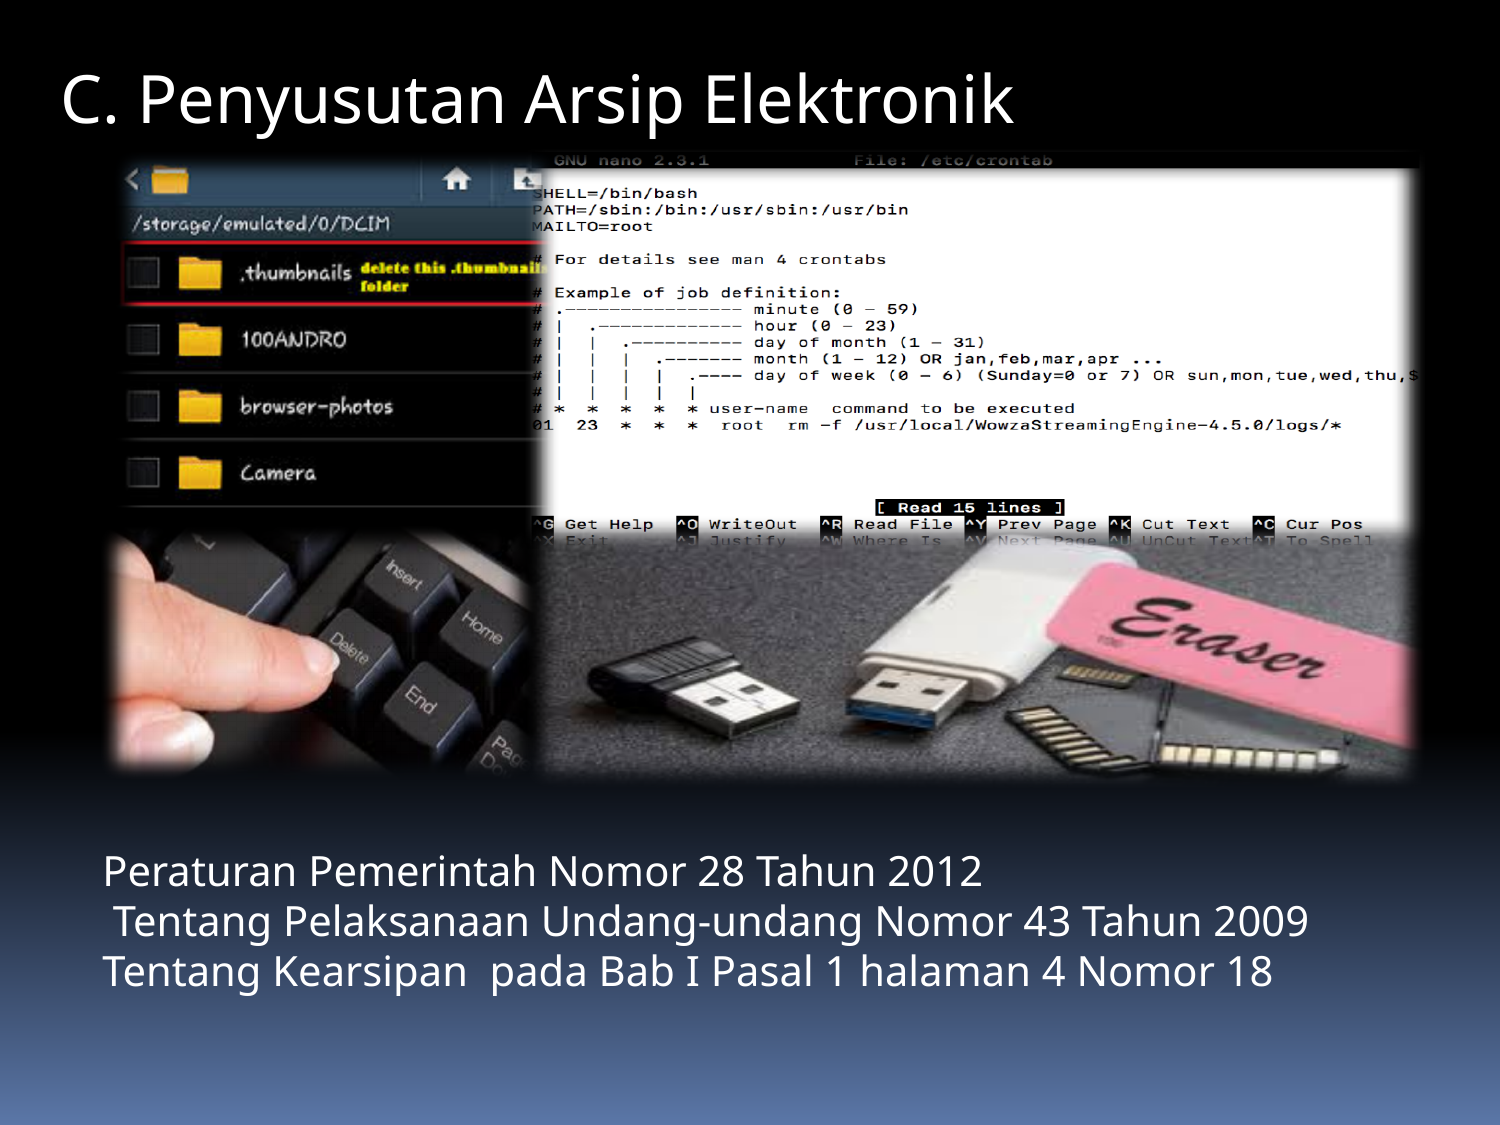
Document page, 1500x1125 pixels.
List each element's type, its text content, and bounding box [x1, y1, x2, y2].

picture [99, 524, 538, 781]
text_box Peraturan Pemerintah Nomor 28 Tahun 2012 Tentang Pelaksanaan Undang-undang Nomor 43 Tahun 2009 Tentang Kearsipan pada Bab I Pasal 1 halaman 4 Nomor 18 [87, 837, 1450, 1003]
picture [544, 559, 1426, 788]
picture [524, 149, 1426, 551]
text_box C. Penyusutan Arsip Elektronik [45, 49, 1048, 145]
picture [111, 149, 518, 517]
